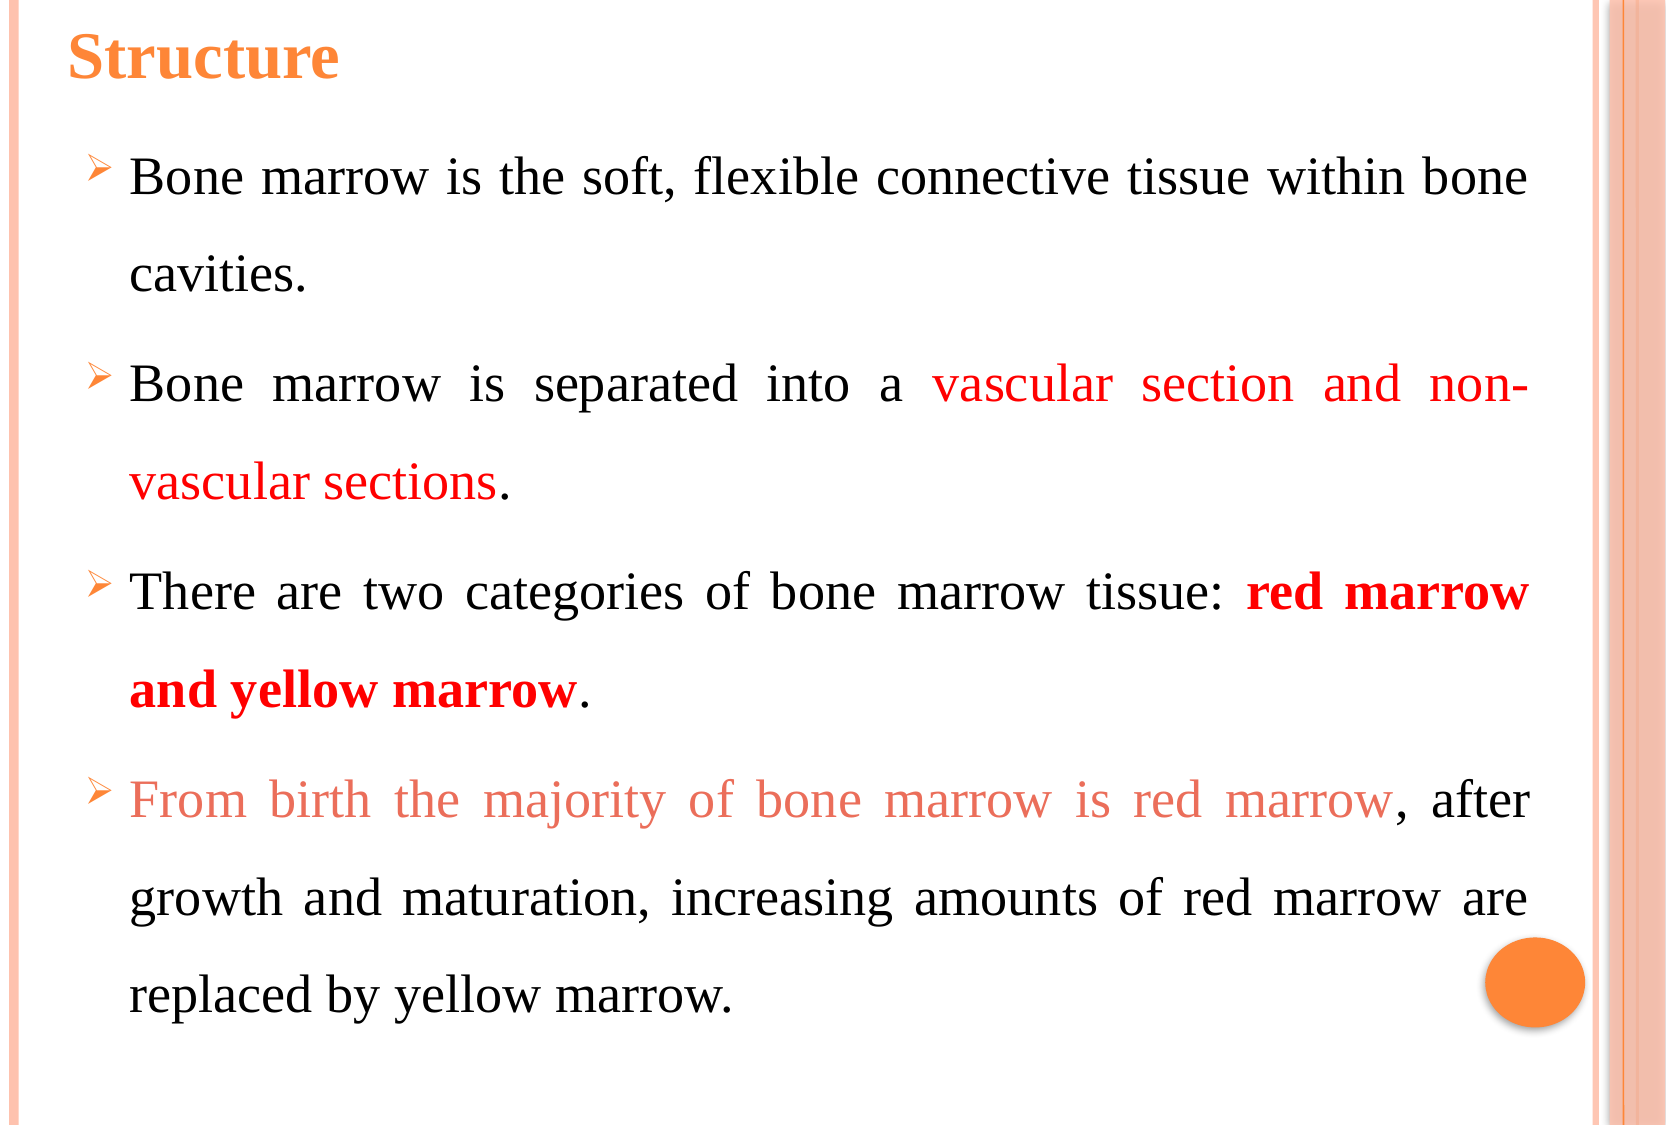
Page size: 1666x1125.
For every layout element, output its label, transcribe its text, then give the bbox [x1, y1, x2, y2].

text_box Structure [53, 4, 357, 99]
list Bone marrow is the soft, flexible connective tissue within bone cavities. Bone marrow is separated into a vascular section and non-vascular sections. There are two categories of bone marrow tissue: red marrow and yellow marrow. From birth the majority of bone marrow is red marrow, after growth and maturation, increasing amounts of red marrow are replaced by yellow marrow. [70, 99, 1546, 1050]
